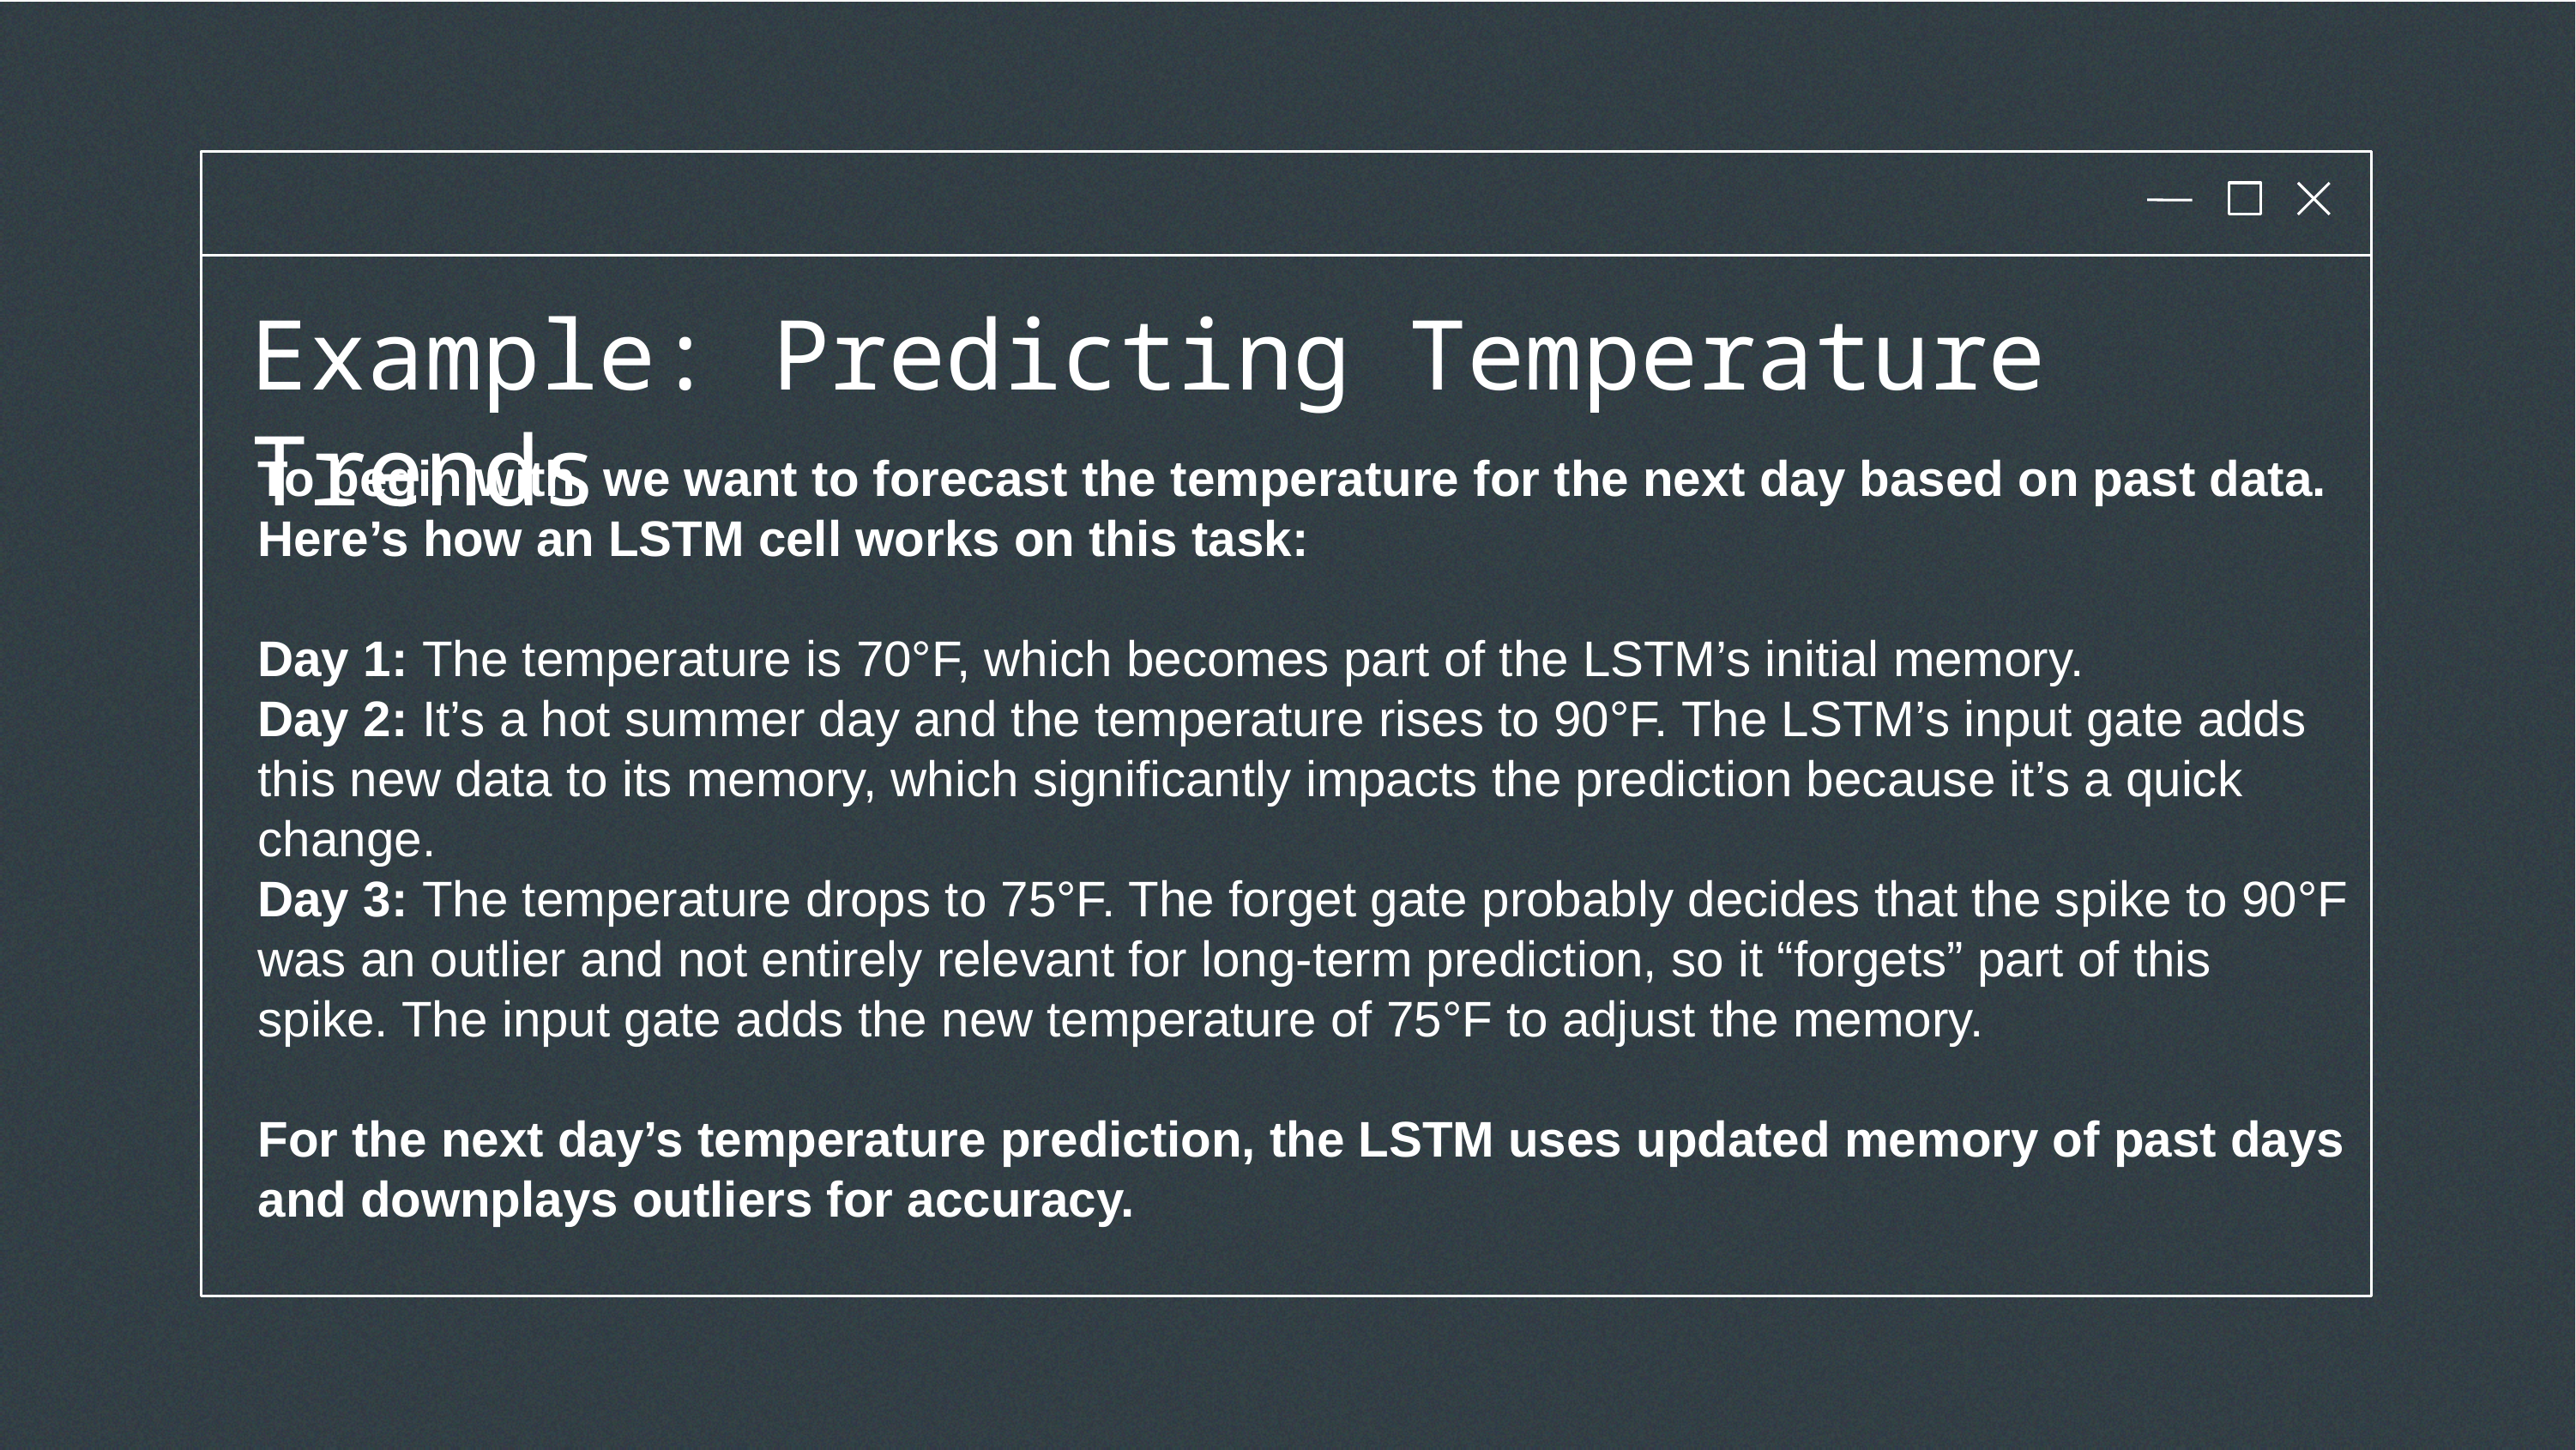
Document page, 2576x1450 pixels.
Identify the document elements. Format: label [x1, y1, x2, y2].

picture [0, 1, 2576, 1450]
text_box [199, 149, 2374, 1298]
